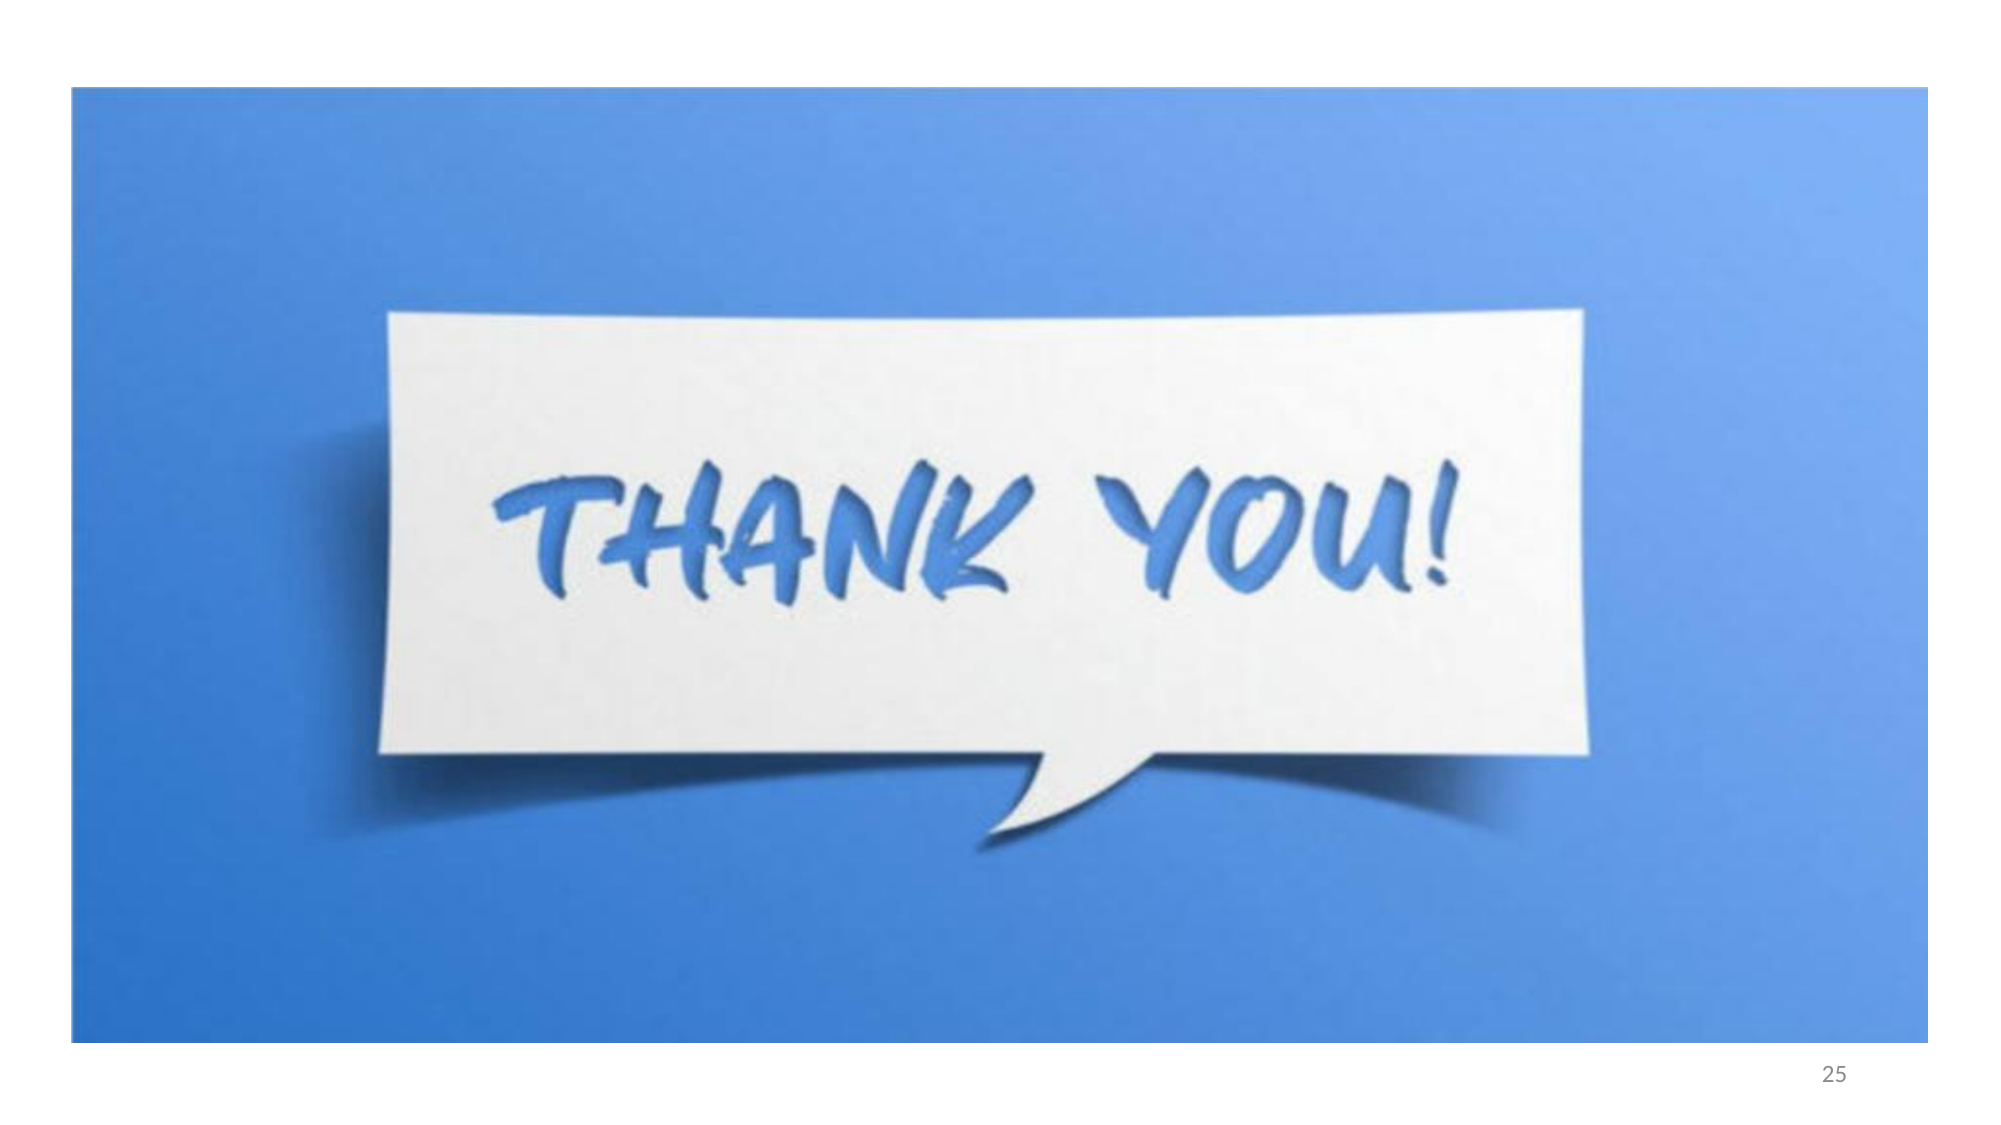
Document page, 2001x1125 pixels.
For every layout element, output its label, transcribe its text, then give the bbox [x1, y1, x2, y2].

picture [71, 87, 1929, 1043]
slide_number 25 [1412, 1043, 1863, 1103]
